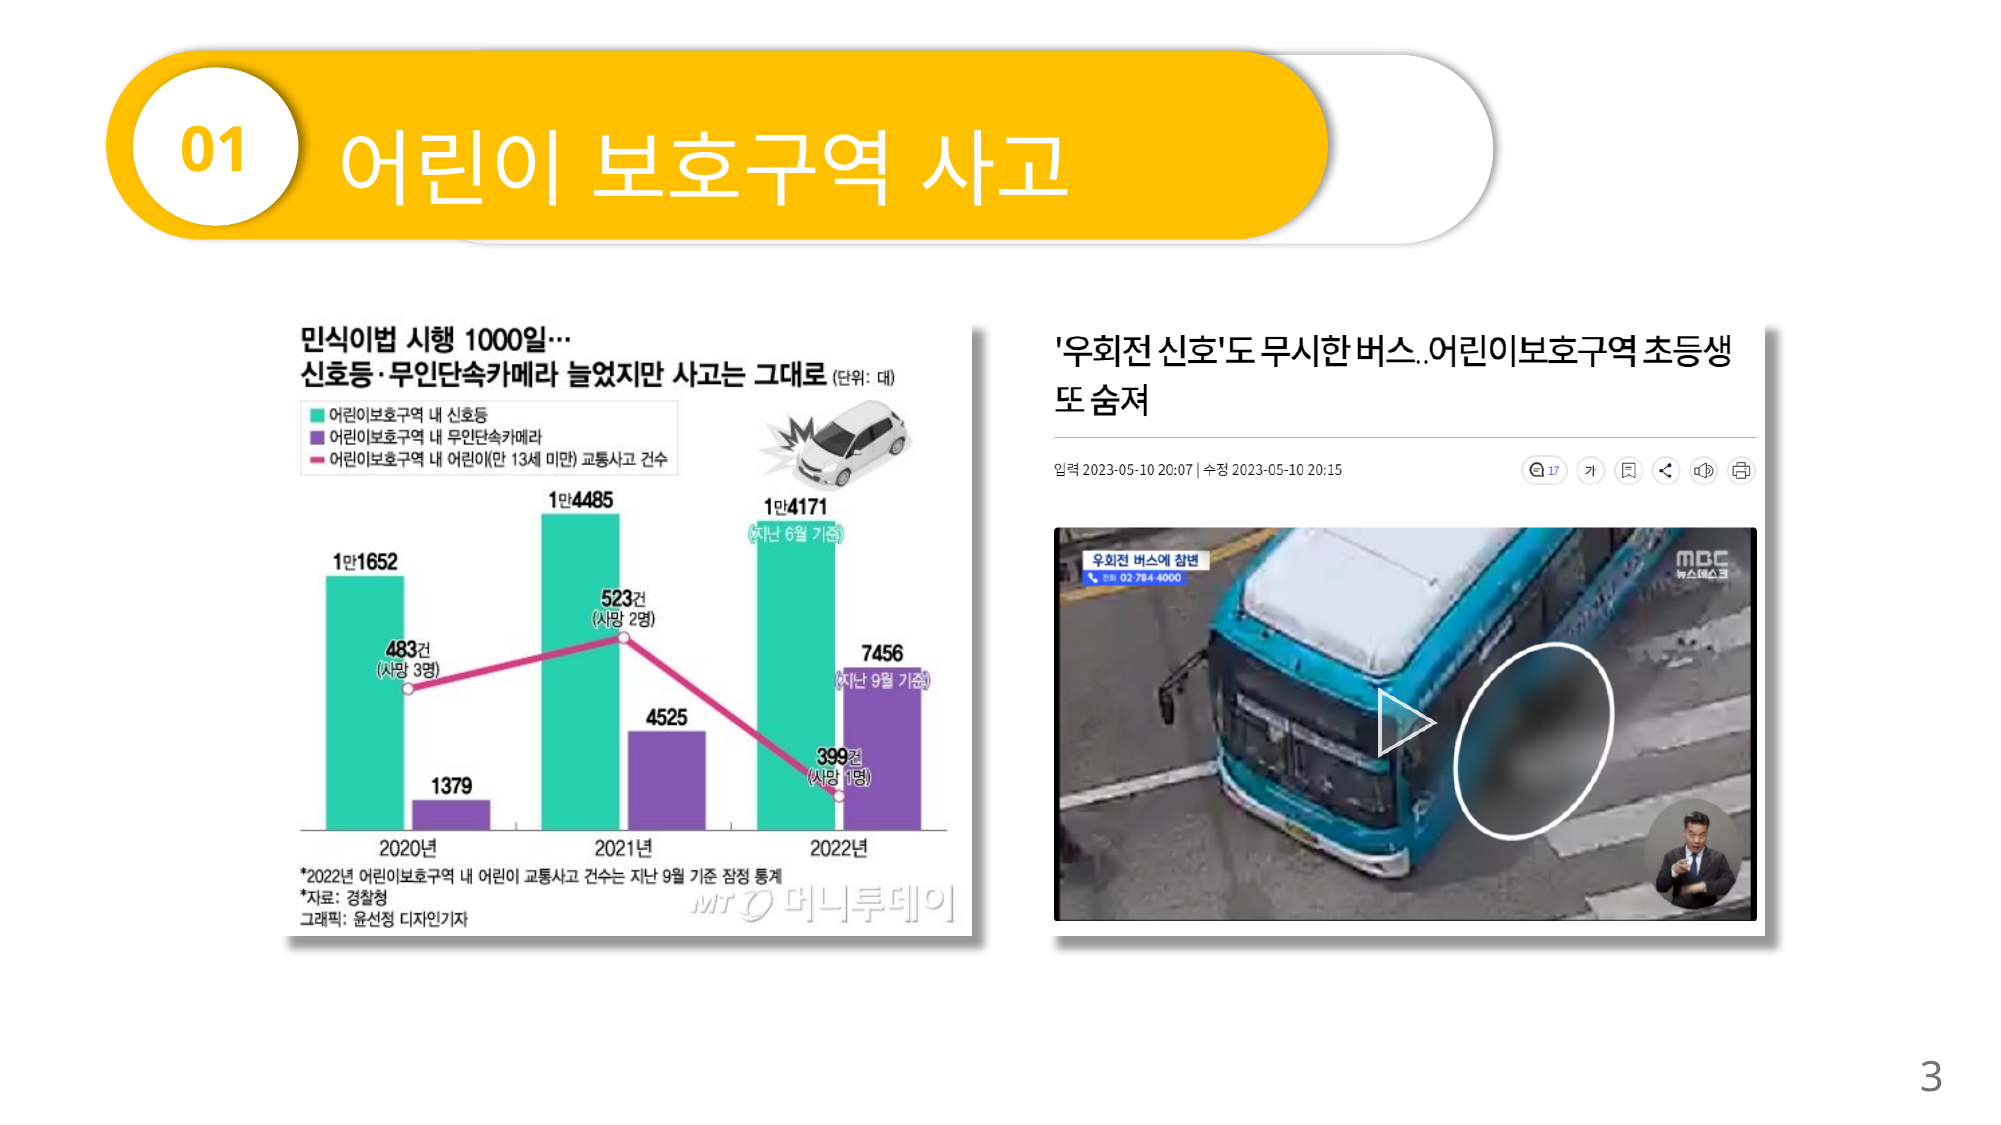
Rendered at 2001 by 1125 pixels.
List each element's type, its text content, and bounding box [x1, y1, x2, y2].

text_box 01 [131, 66, 300, 227]
text_box 3 [1905, 1042, 2000, 1108]
picture [1043, 316, 1765, 936]
picture [274, 316, 972, 936]
text_box 어린이 보호구역 사고 [322, 58, 1404, 224]
text_box [105, 49, 1288, 241]
text_box [1250, 53, 1495, 245]
